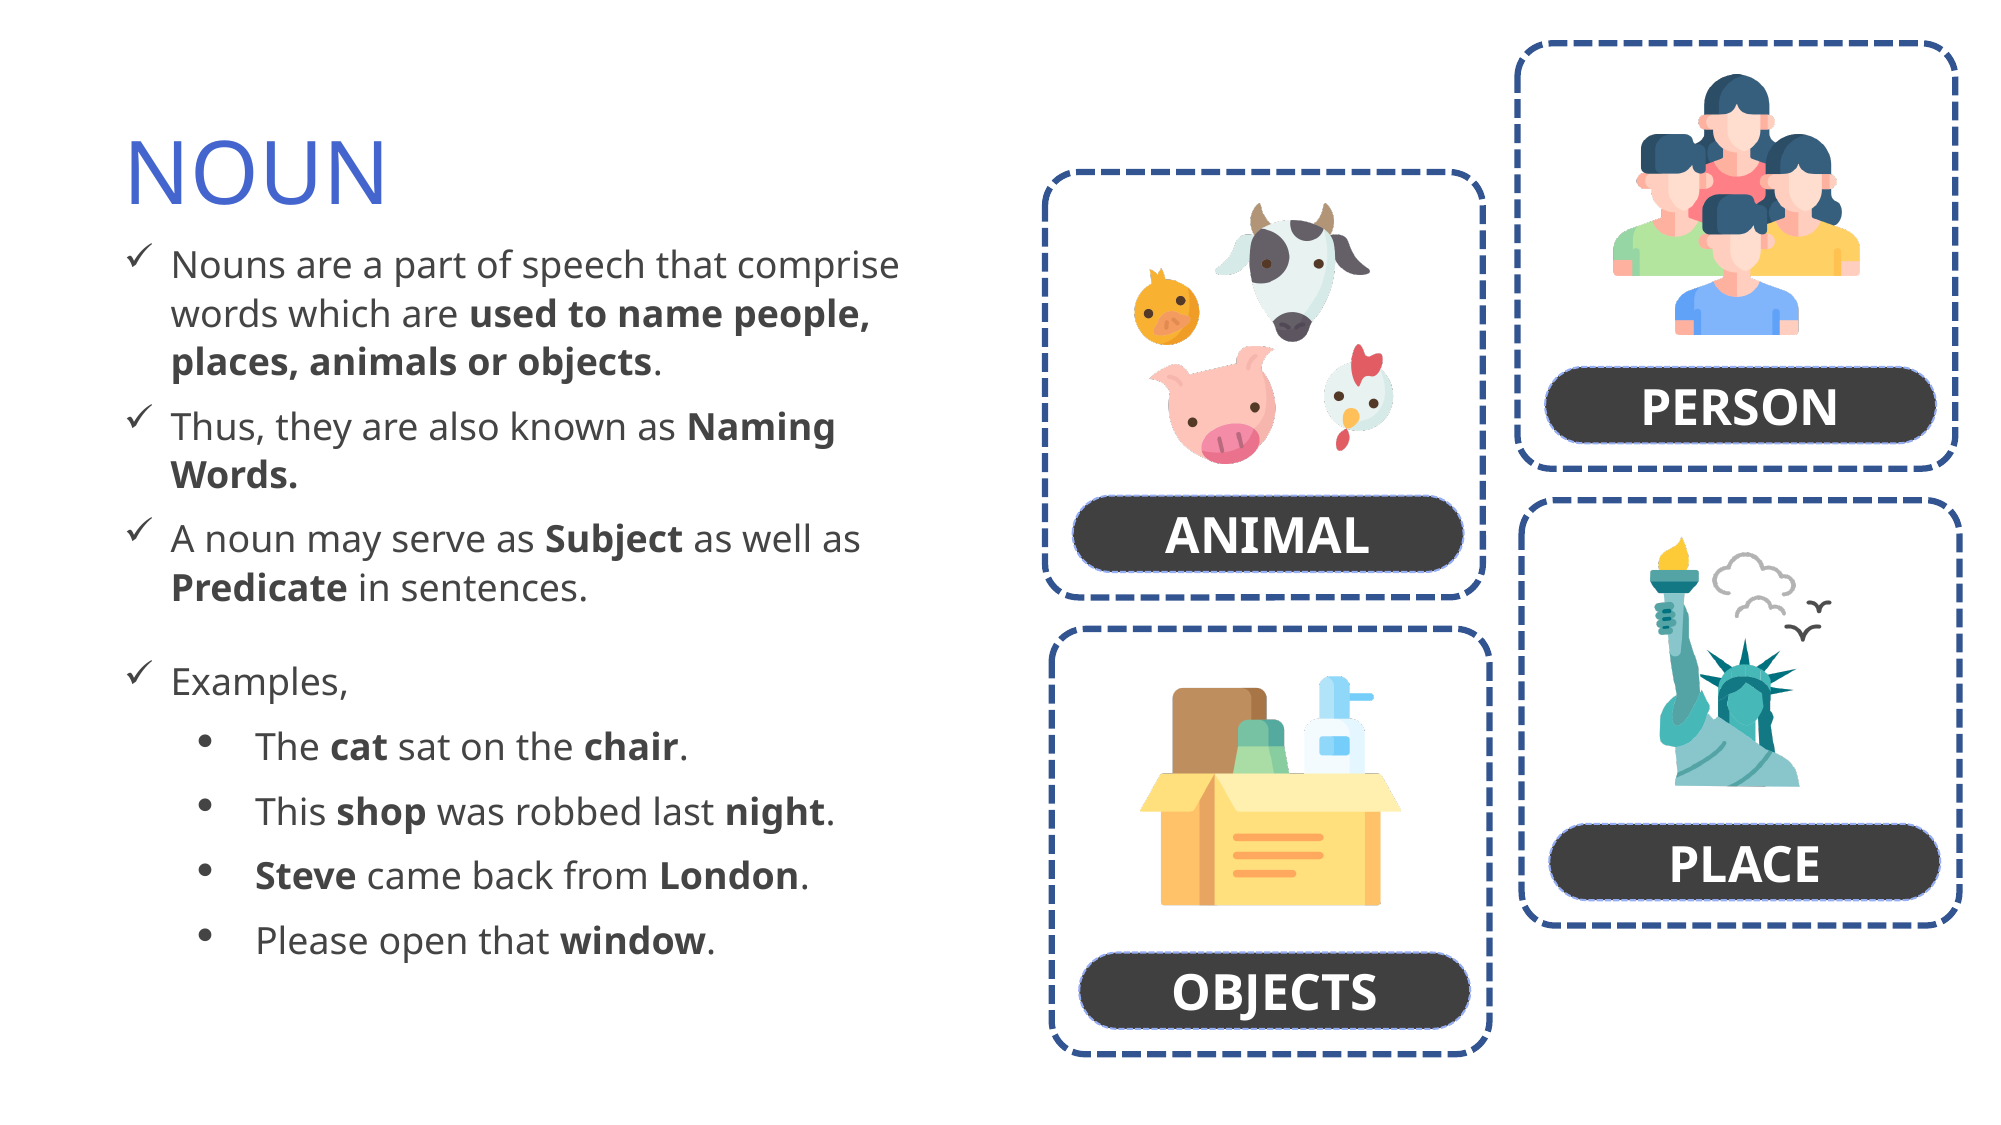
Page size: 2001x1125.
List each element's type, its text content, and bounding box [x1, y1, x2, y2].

title NOUN [109, 120, 1109, 231]
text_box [1521, 500, 1960, 926]
text_box Nouns are a part of speech that comprise words which are used to name people, places, animals or objects. Thus, they are also known as Naming Words. A noun may serve as Subject as well as Predicate in sentences. [109, 230, 969, 616]
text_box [1045, 171, 1483, 598]
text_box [1051, 628, 1490, 1055]
text_box Examples, The cat sat on the chair. This shop was robbed last night. Steve came back from London. Please open that window. [109, 647, 969, 1035]
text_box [1517, 43, 1956, 469]
